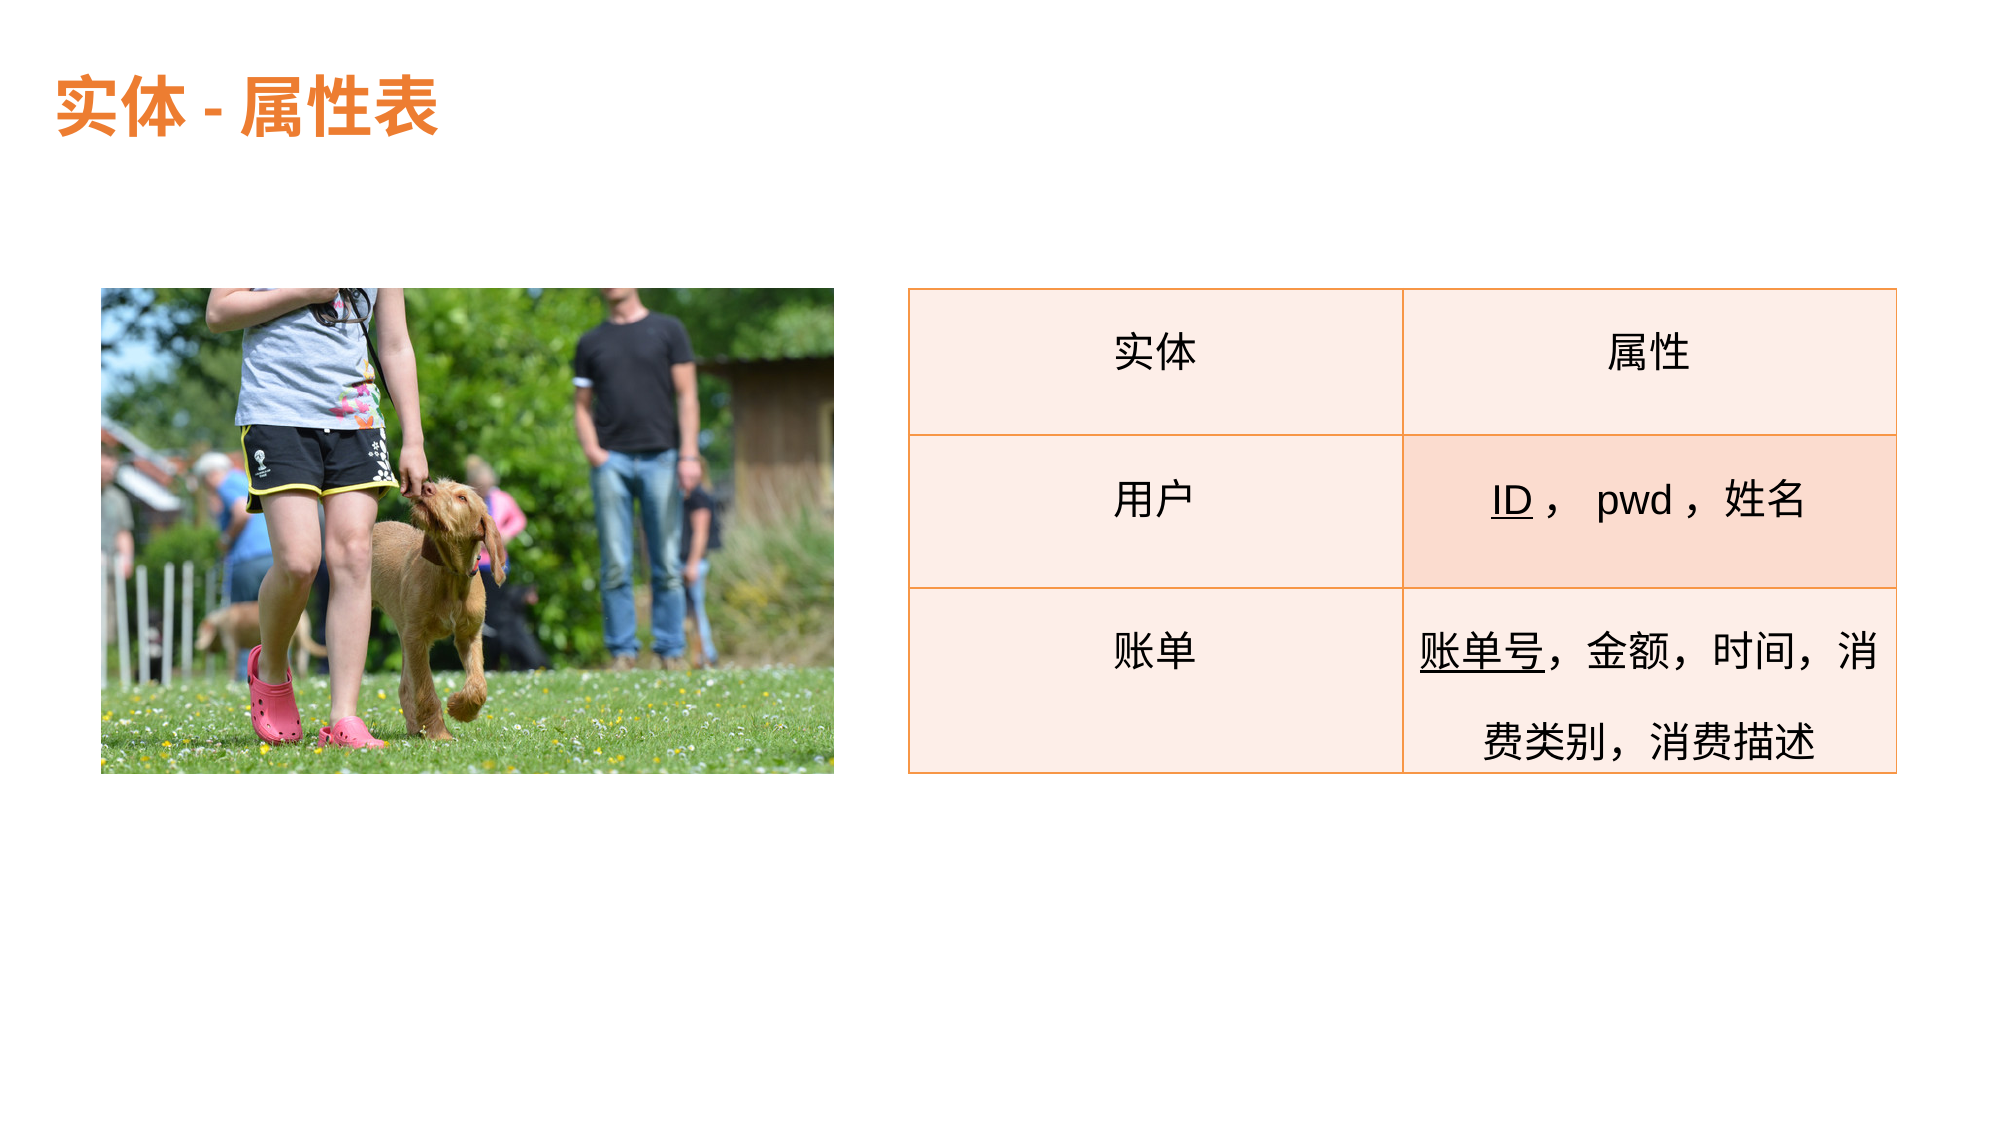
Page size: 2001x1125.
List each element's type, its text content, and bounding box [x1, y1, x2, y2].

table_cell 账单 [910, 589, 1402, 772]
table_cell ID，pwd，姓名 [1404, 436, 1896, 587]
text_box 实体-属性表 [38, 57, 674, 153]
table_cell 用户 [910, 436, 1402, 587]
picture [100, 288, 834, 774]
table_header 实体 [910, 290, 1402, 434]
table_header 属性 [1404, 290, 1896, 434]
table_cell 账单号，金额，时间，消费类别，消费描述 [1404, 589, 1896, 772]
